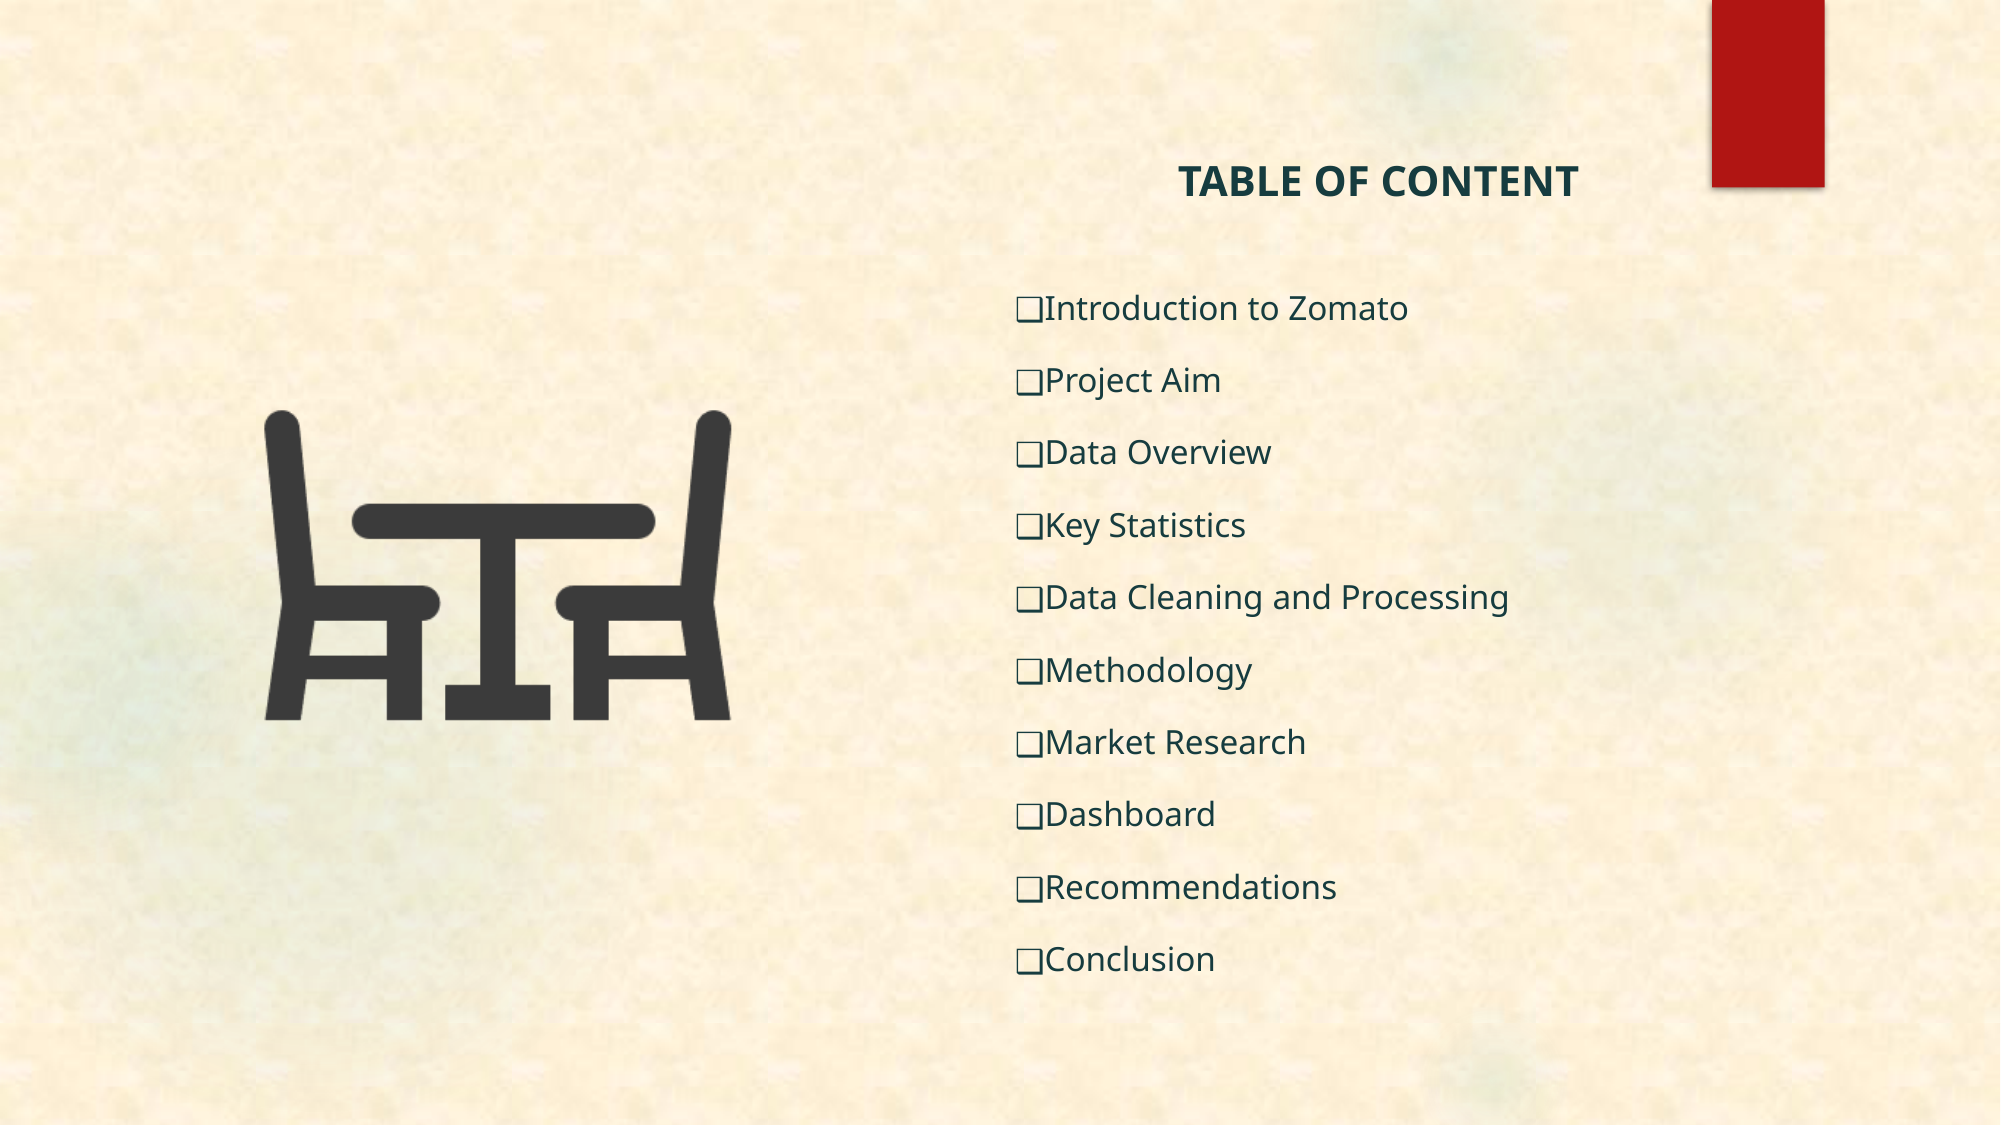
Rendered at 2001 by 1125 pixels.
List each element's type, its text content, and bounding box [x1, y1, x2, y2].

picture [0, 0, 2001, 1125]
text_box TABLE OF CONTENT Introduction to Zomato Project Aim Data Overview Key Statistics Data Cleaning and Processing Methodology Market Research Dashboard Recommendations Conclusion [999, 188, 1758, 1008]
